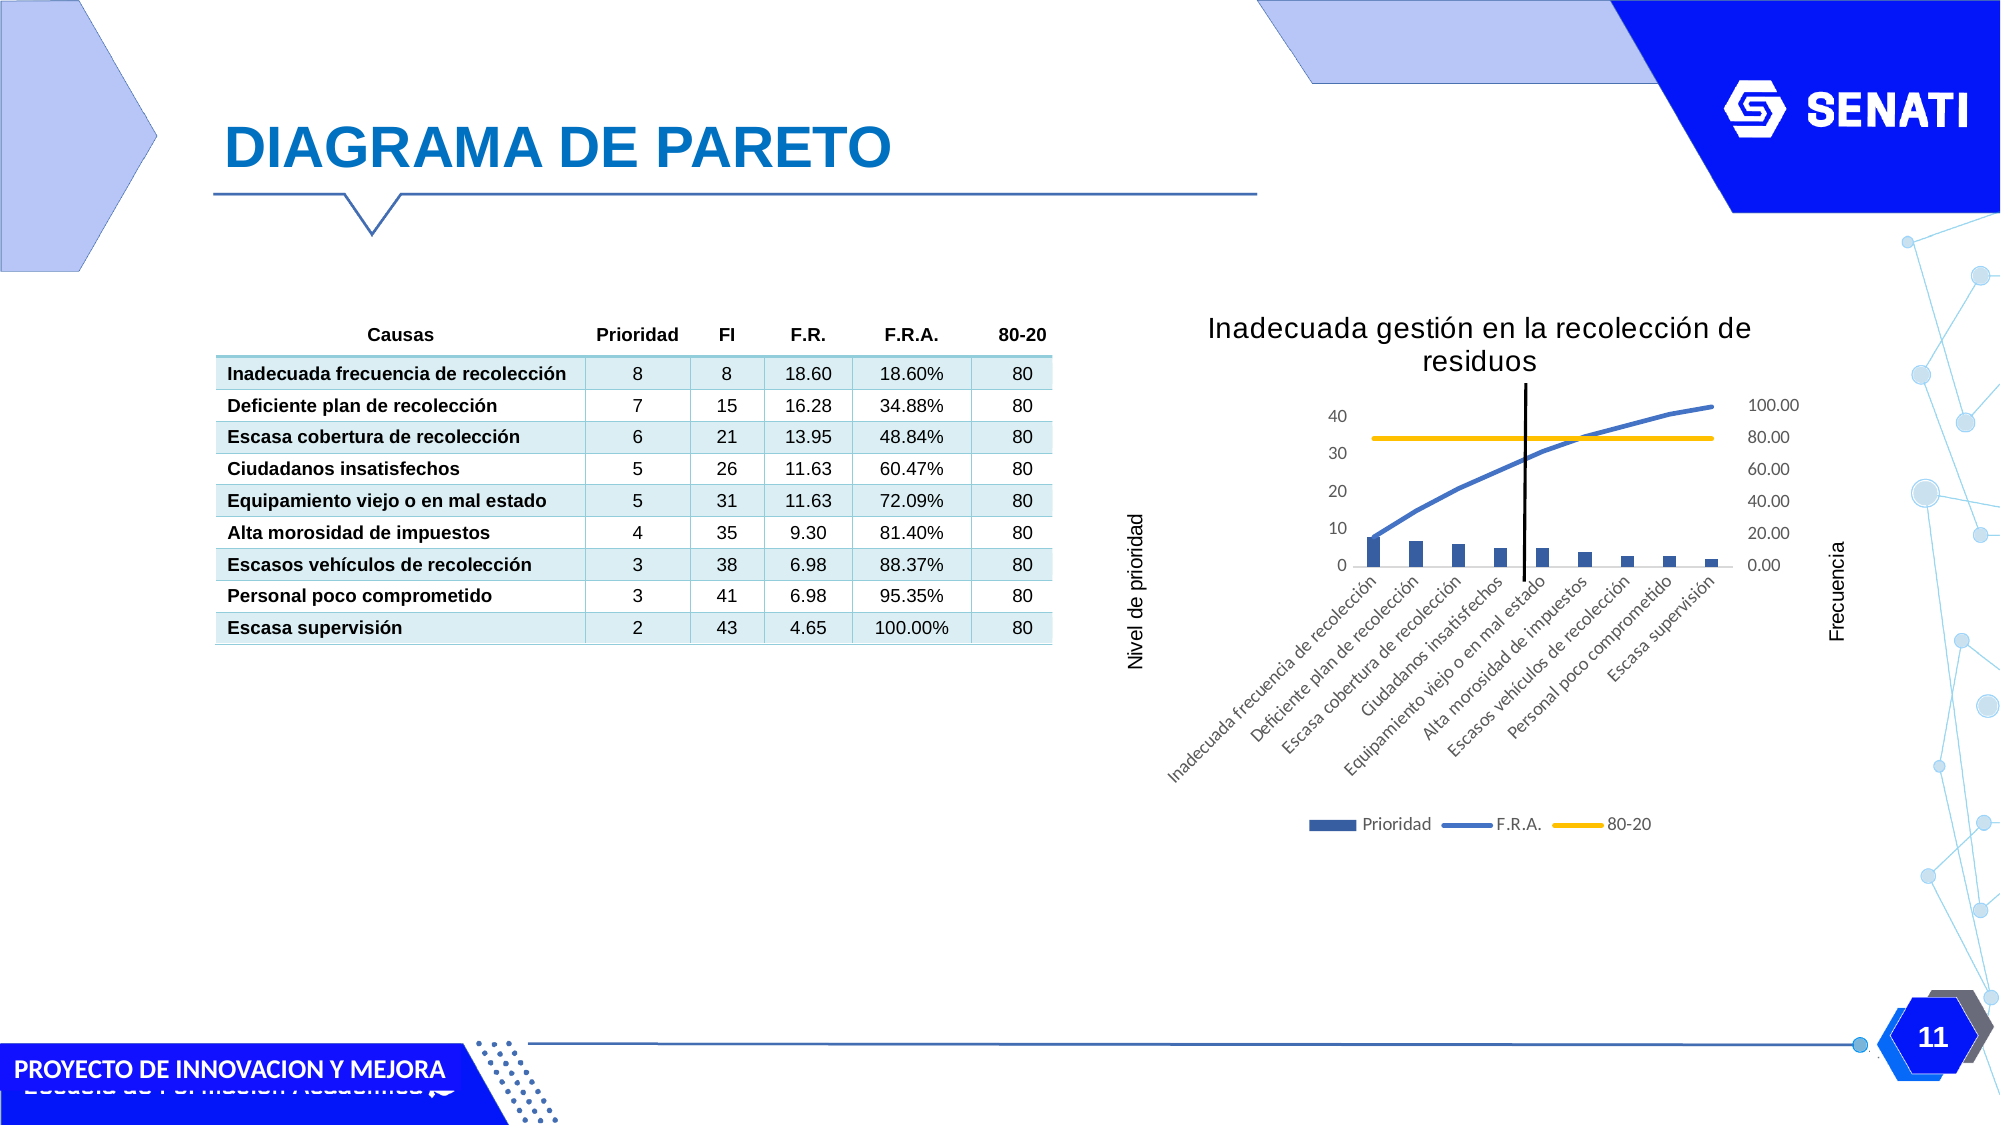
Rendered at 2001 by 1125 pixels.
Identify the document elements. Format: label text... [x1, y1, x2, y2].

title DIAGRAMA DE PARETO [209, 95, 1721, 202]
chart [1090, 283, 1871, 841]
picture [0, 0, 2001, 1125]
